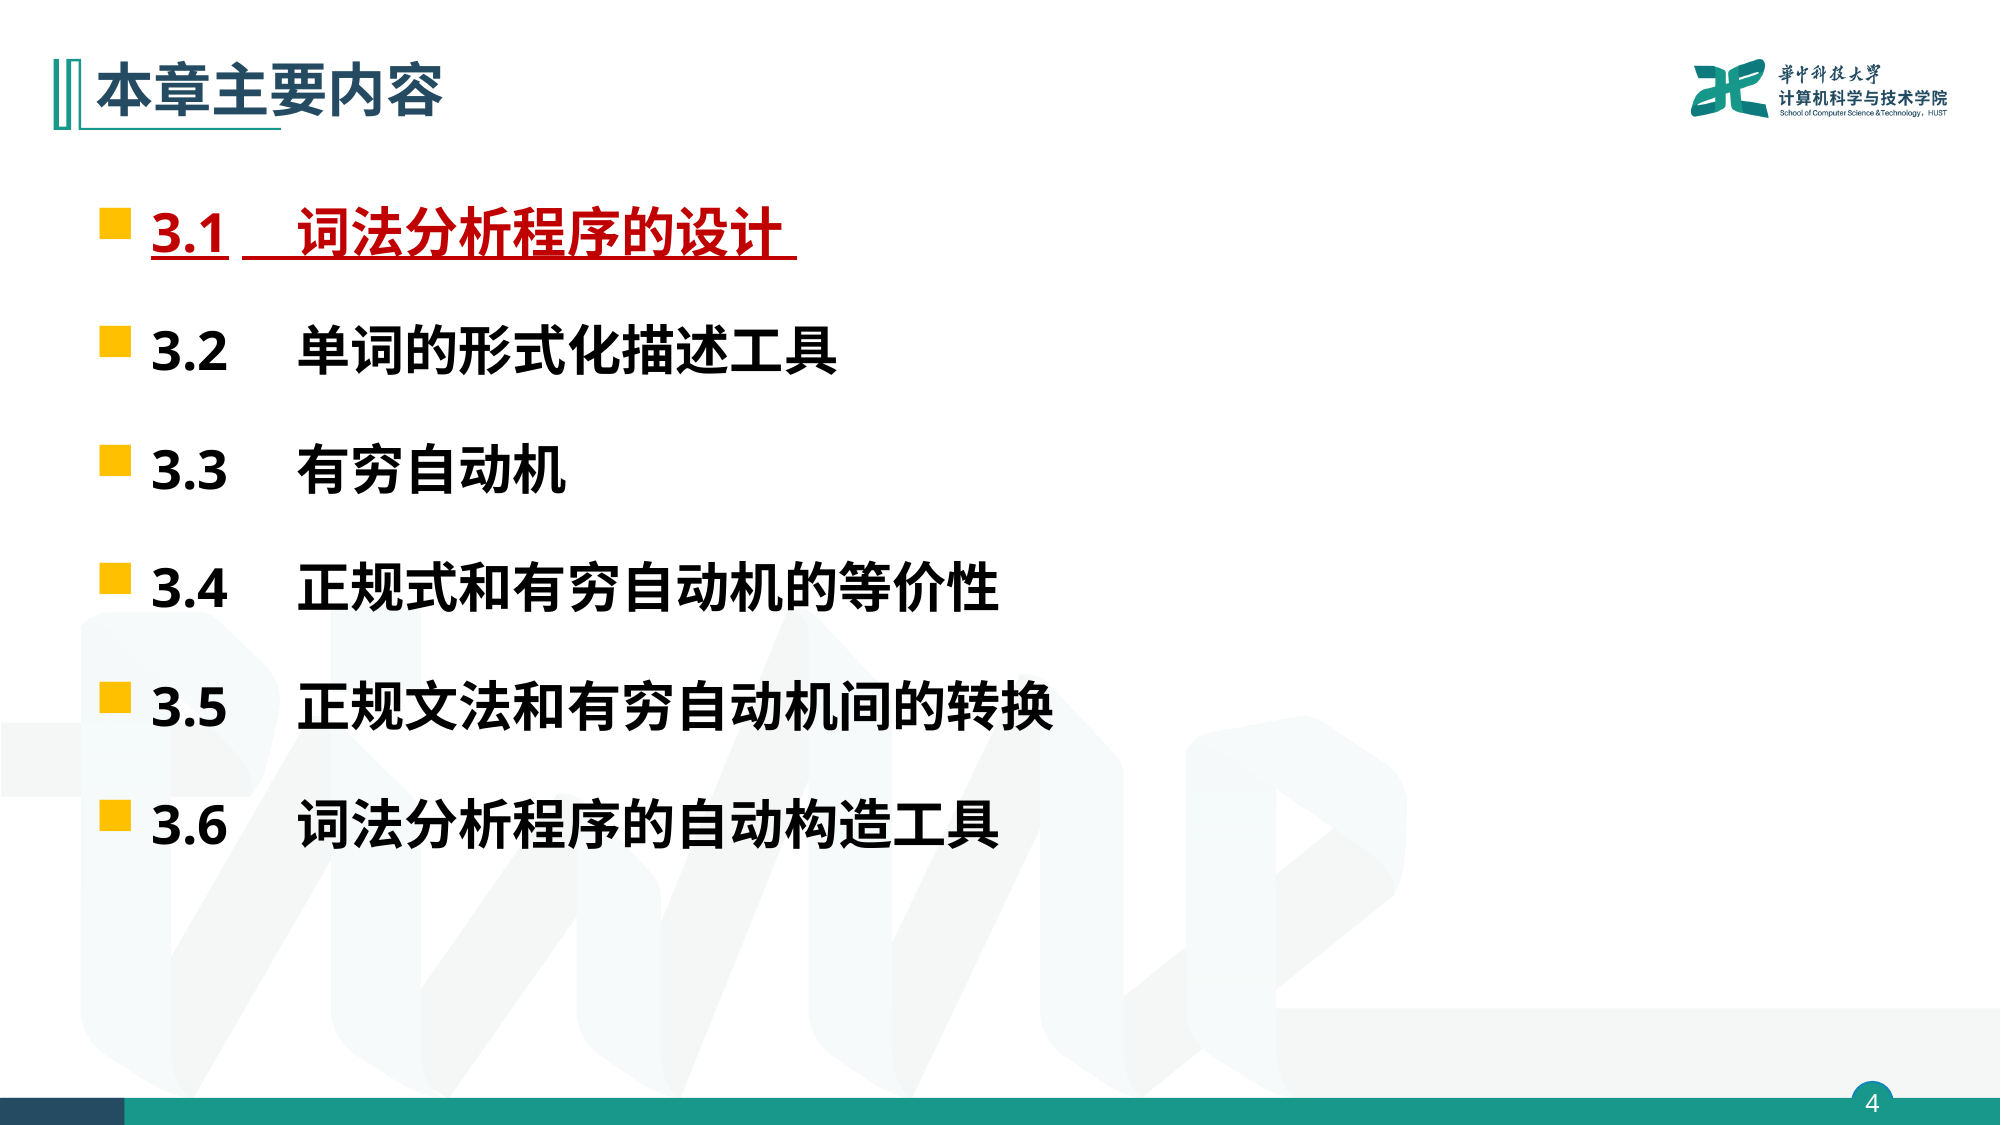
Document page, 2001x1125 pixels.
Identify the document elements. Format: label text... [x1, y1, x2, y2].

list 3.1 词法分析程序的设计 3.2 单词的形式化描述工具 3.3 有穷自动机 3.4 正规式和有穷自动机的等价性 3.5 正规文法和有穷自动机间的转换 3.6 词法分析程序的自动构造工具 [80, 157, 1890, 1066]
picture [1805, 59, 1947, 118]
title 本章主要内容 [80, 42, 1805, 144]
